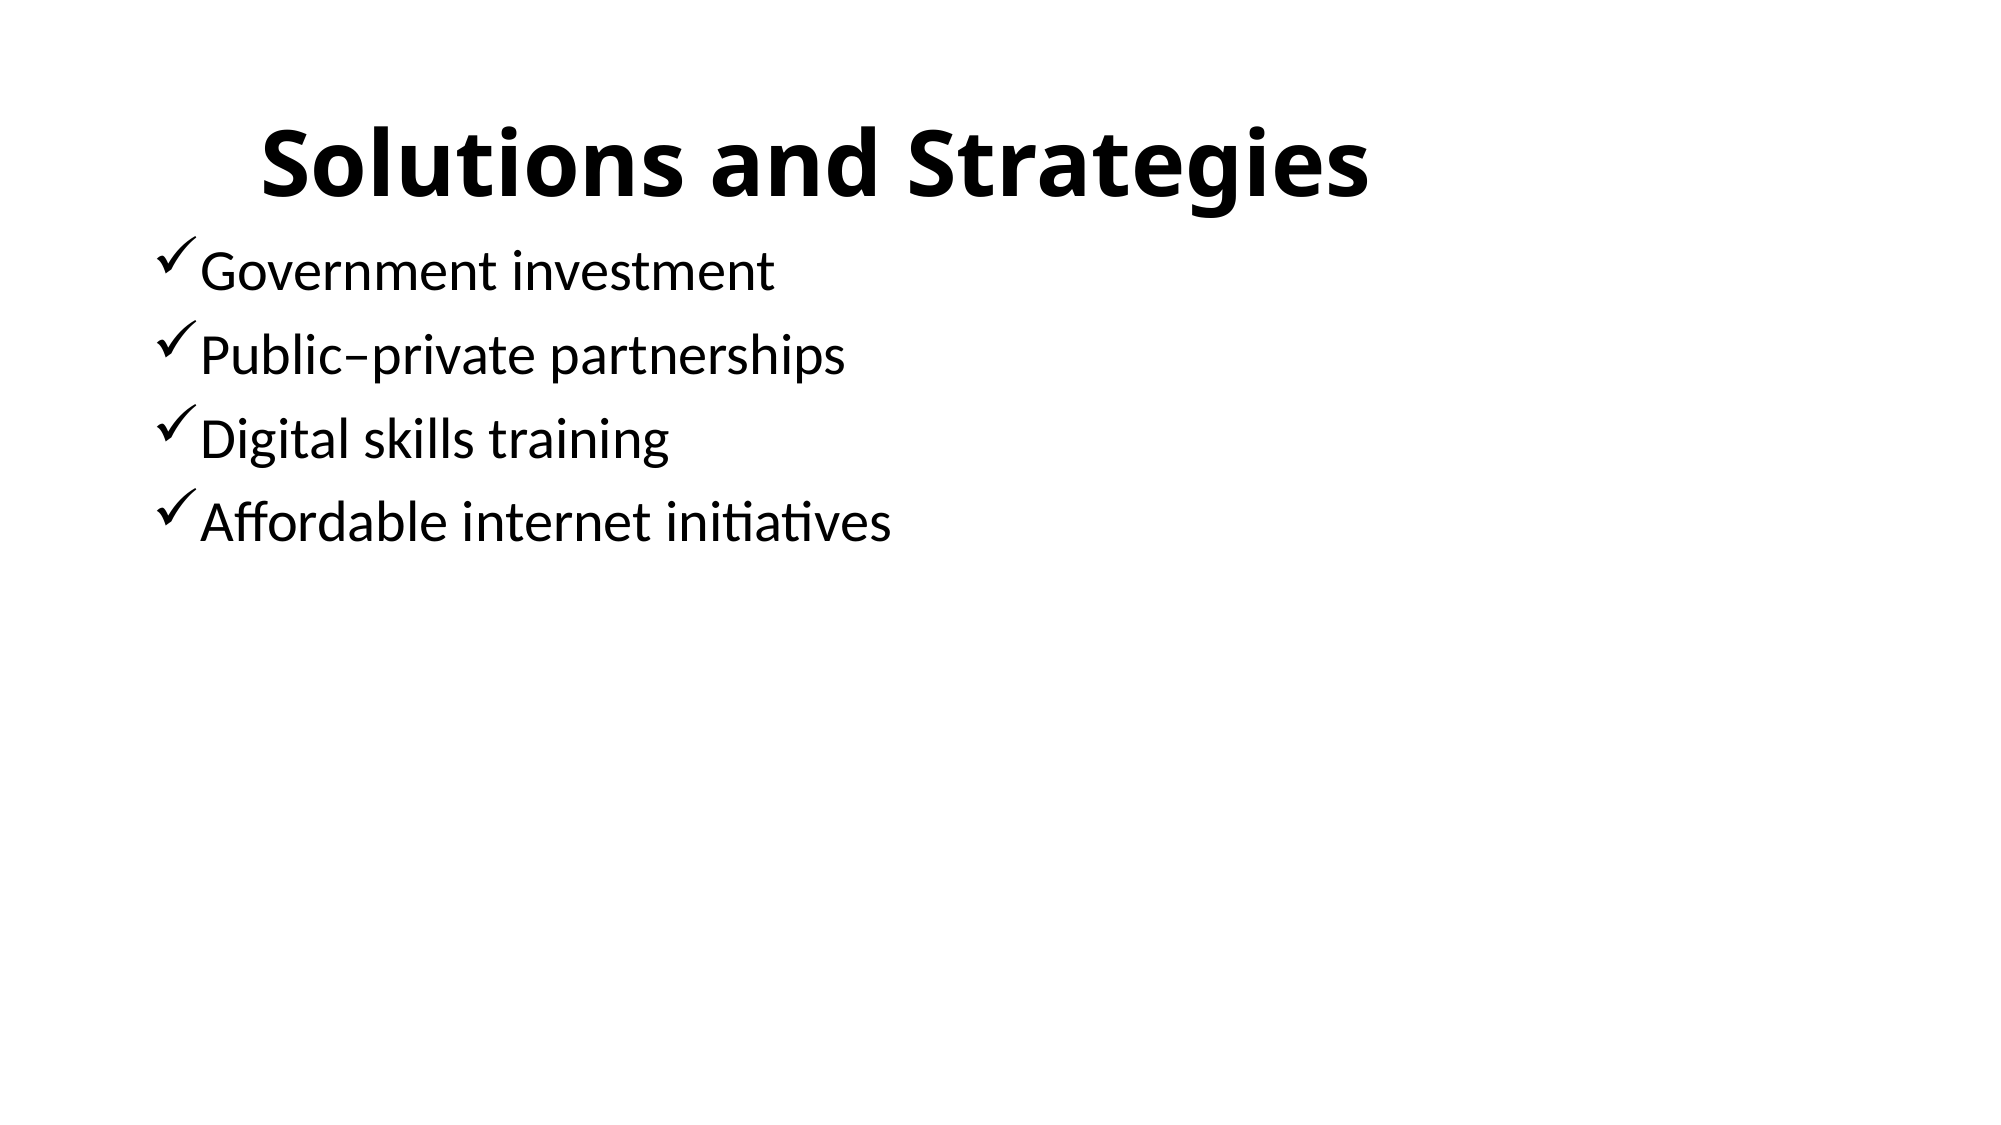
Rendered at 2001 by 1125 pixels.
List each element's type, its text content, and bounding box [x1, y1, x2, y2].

list Government investment Public–private partnerships Digital skills training Affordable internet initiatives [137, 232, 1863, 947]
title Solutions and Strategies [173, 58, 1899, 276]
